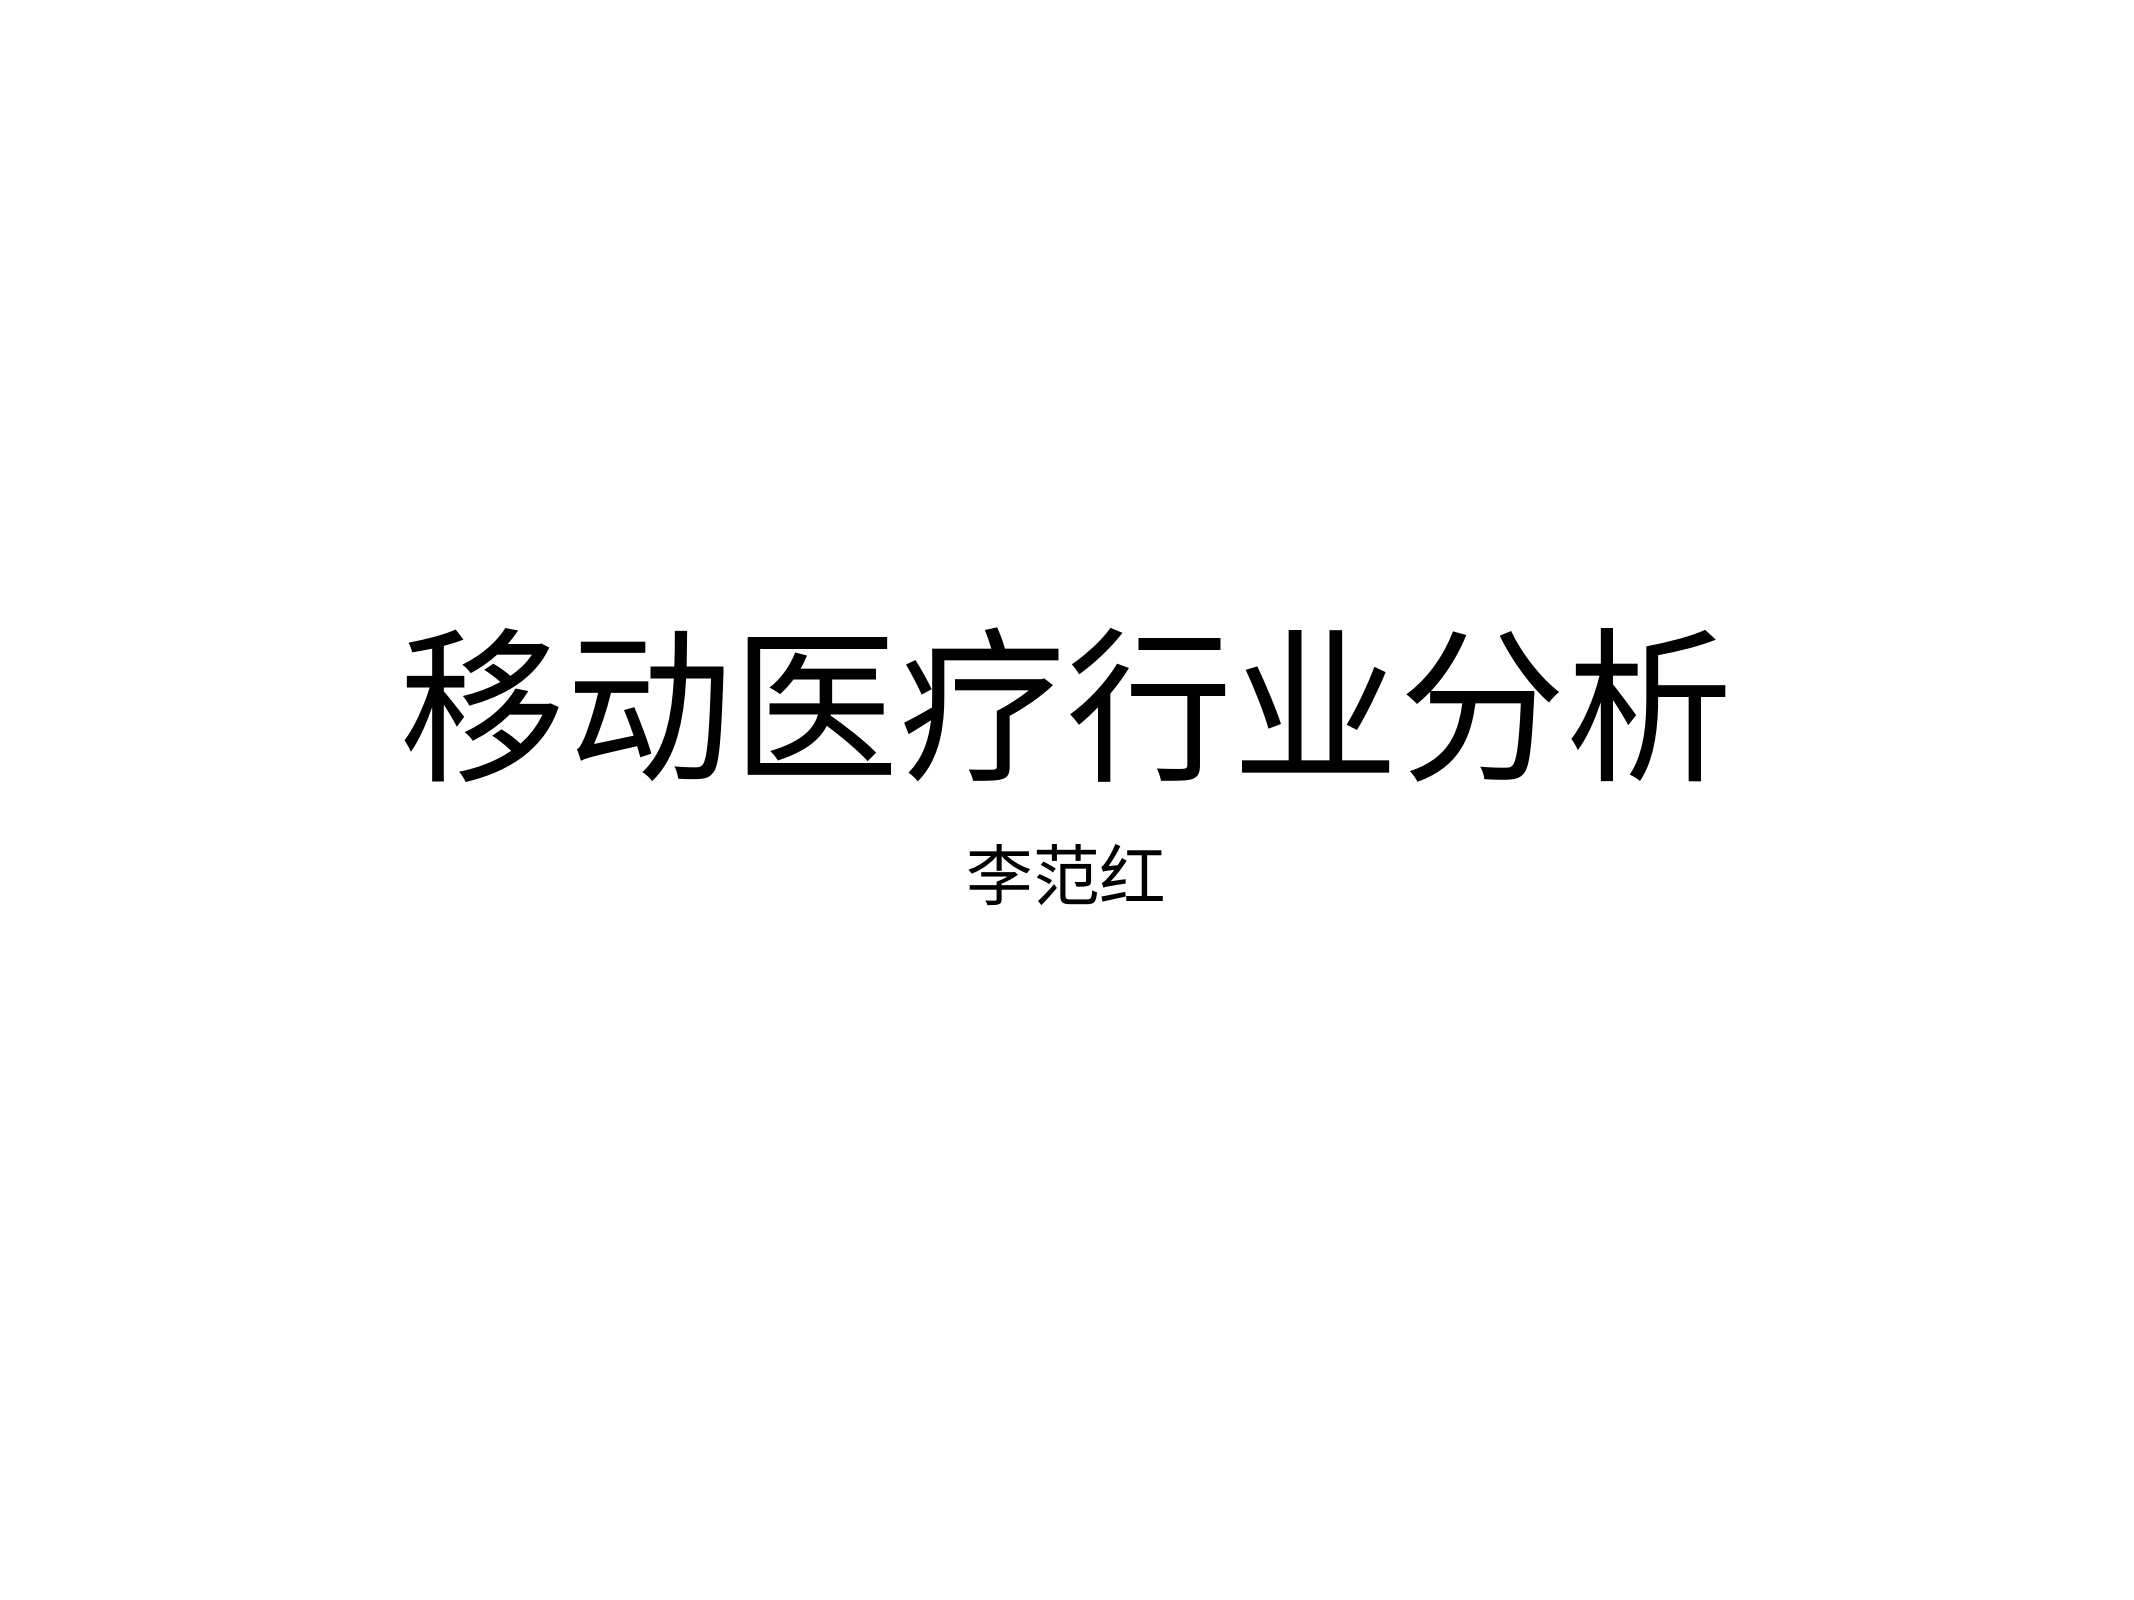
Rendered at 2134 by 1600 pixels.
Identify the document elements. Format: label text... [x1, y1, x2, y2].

subtitle 李范红 [207, 824, 1926, 1011]
title 移动医疗行业分析 [207, 268, 1926, 811]
